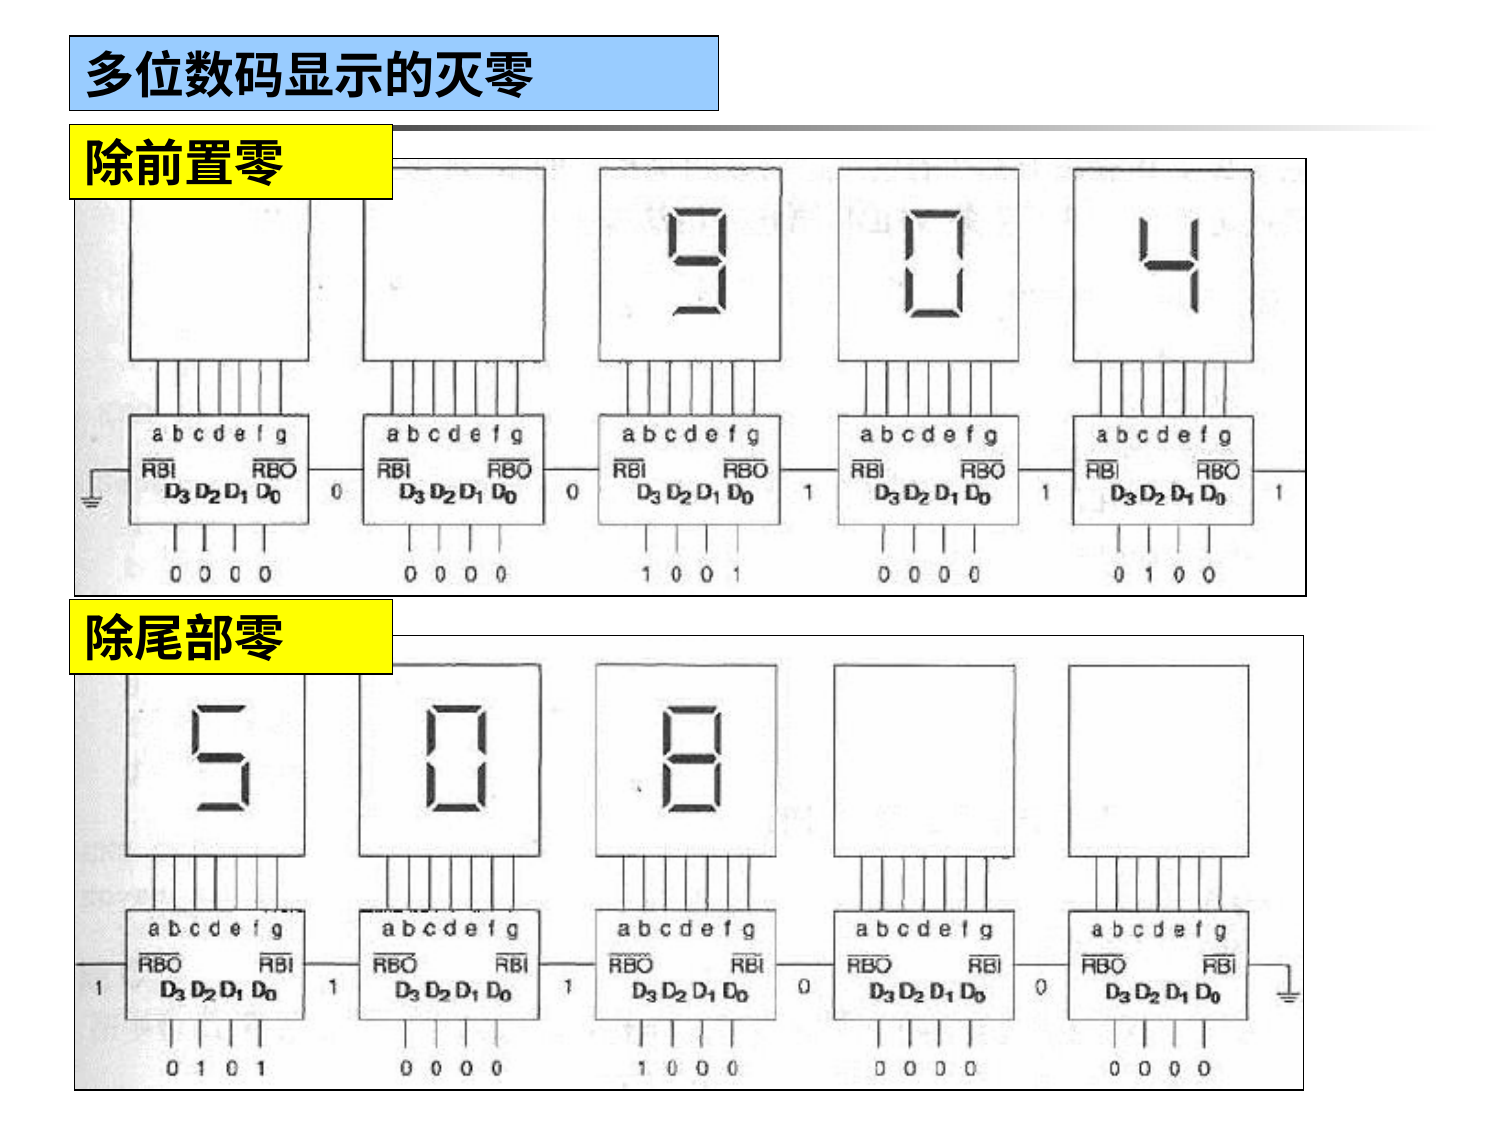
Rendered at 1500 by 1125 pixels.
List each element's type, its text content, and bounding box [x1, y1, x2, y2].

text_box 除尾部零 [69, 599, 393, 640]
picture [74, 158, 1306, 596]
picture [74, 636, 1304, 1090]
text_box 除前置零 [69, 124, 393, 163]
text_box 多位数码显示的灭零 [69, 35, 719, 111]
